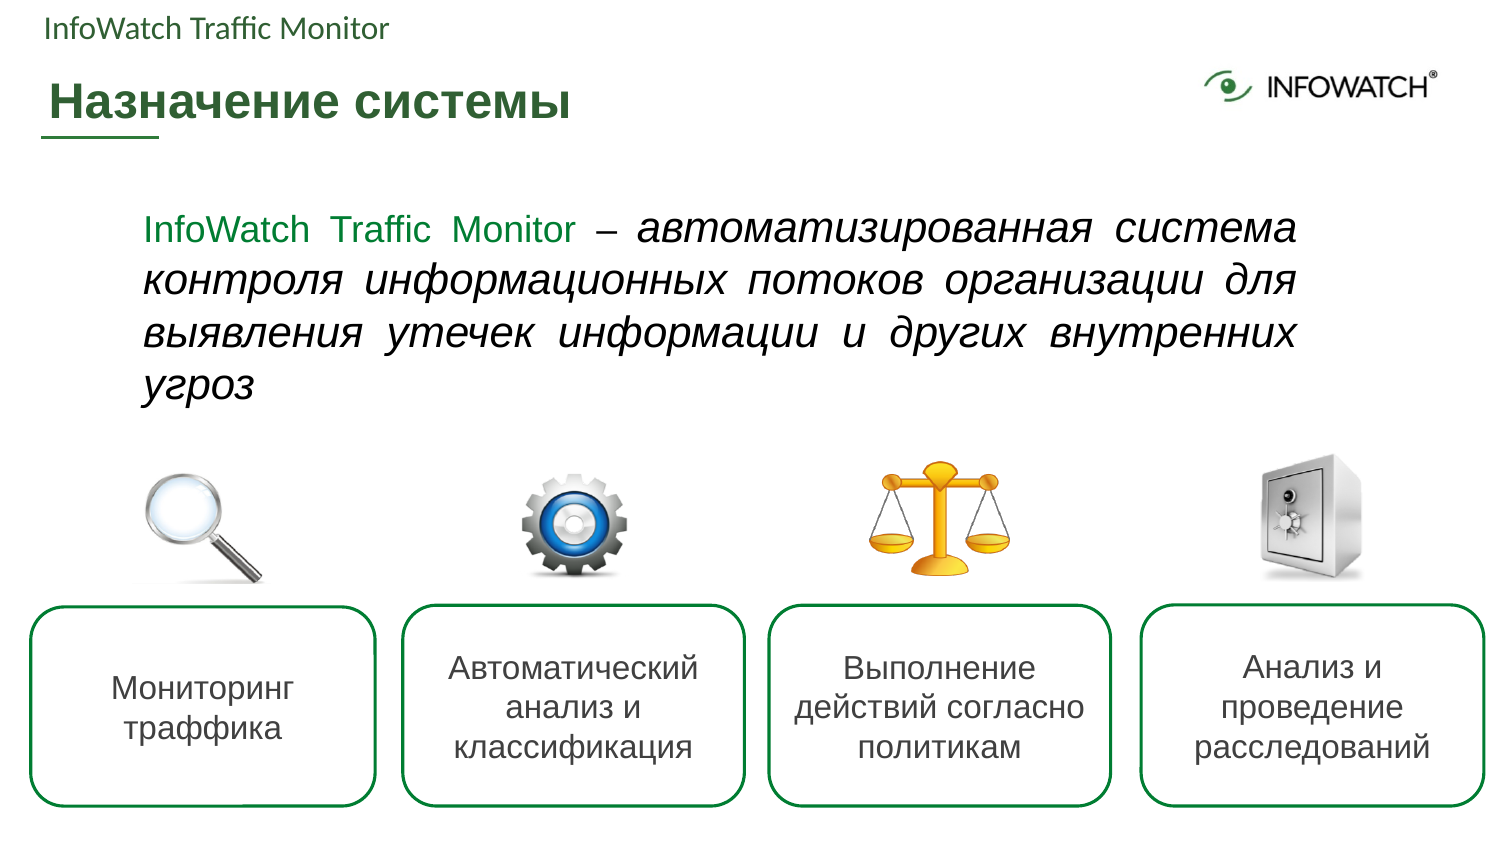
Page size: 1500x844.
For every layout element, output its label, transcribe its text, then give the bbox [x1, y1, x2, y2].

picture [1260, 452, 1365, 582]
picture [1187, 55, 1442, 118]
text_box Мониторинг траффика [28, 604, 378, 809]
text_box Автоматический анализ и классификация [400, 603, 747, 809]
picture [869, 461, 1011, 576]
picture [132, 470, 271, 585]
text_box InfoWatch Traffic Monitor – автоматизированная система контроля информационных потоков организации для выявления утечек информации и других внутренних угроз [128, 191, 1313, 417]
text_box Выполнение действий согласно политикам [766, 603, 1113, 809]
title InfoWatch Traffic Monitor [0, 43, 565, 155]
text_box Назначение системы [33, 61, 587, 137]
picture [509, 464, 638, 589]
text_box Анализ и проведение расследований [1138, 602, 1486, 809]
